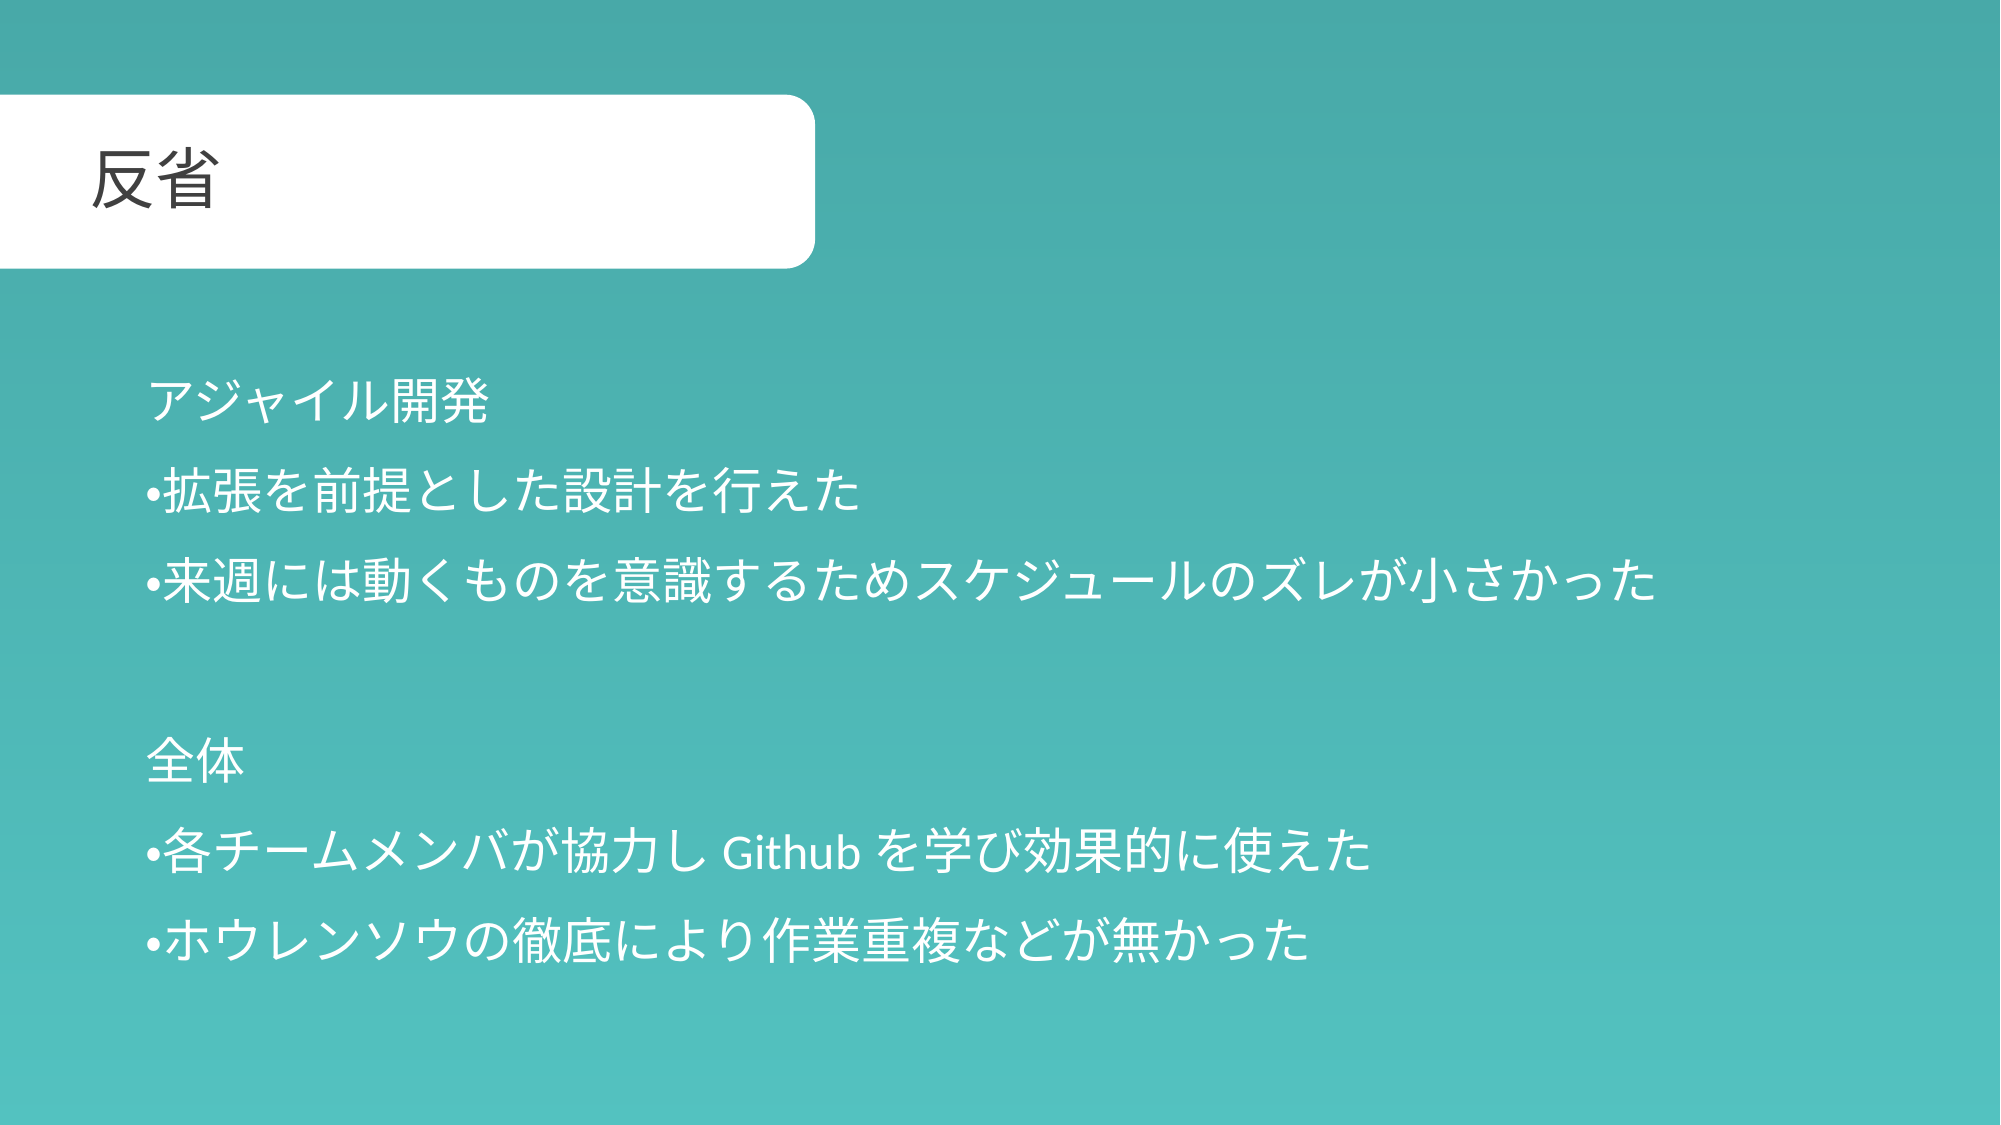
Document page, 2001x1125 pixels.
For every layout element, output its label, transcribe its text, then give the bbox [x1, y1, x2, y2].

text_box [0, 95, 815, 268]
text_box アジャイル開発 ・拡張を前提とした設計を行えた ・来週には動くものを意識するためスケジュールのズレが小さかった 全体 ・各チームメンバが協力しGithubを学び効果的に使えた ・ホウレンソウの徹底により作業重複などが無かった [130, 332, 1953, 977]
